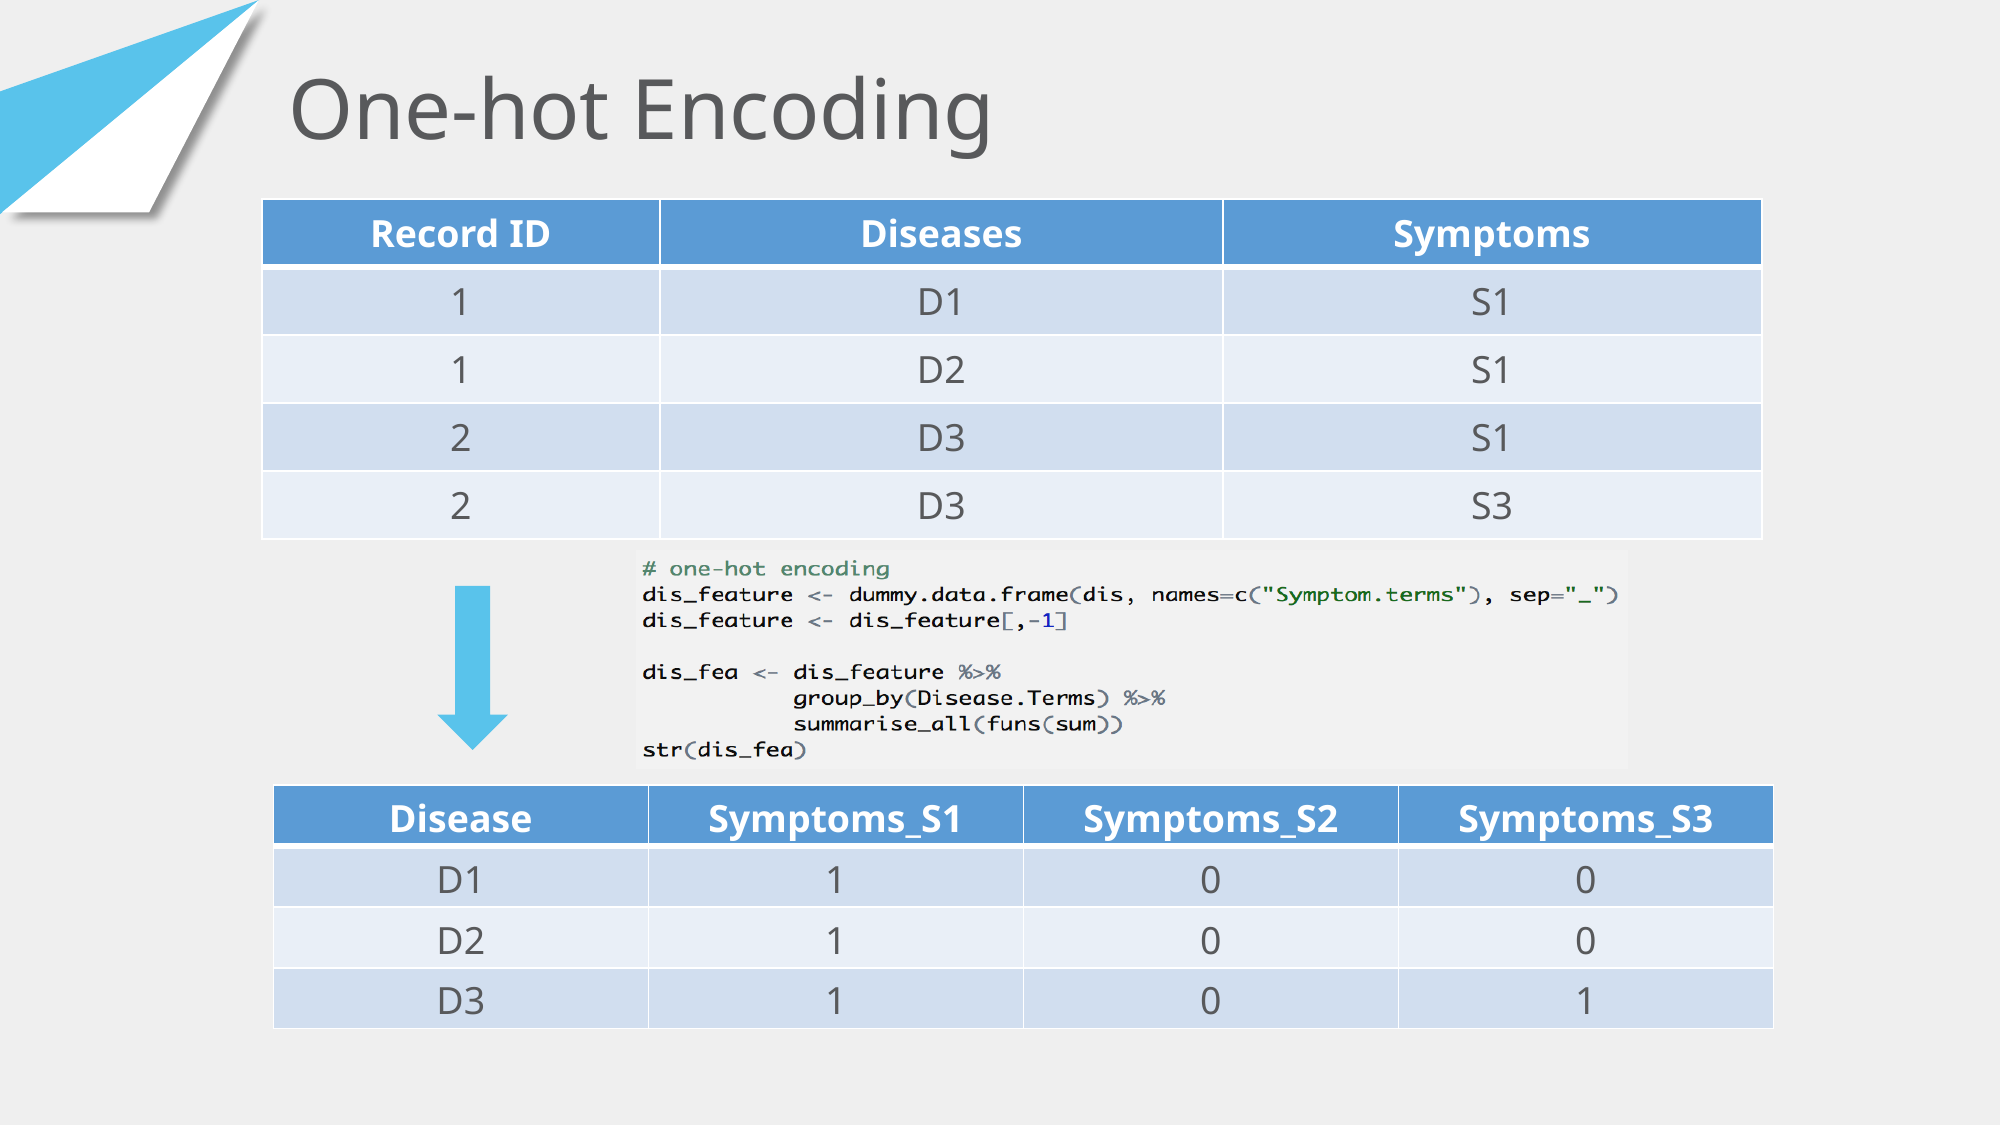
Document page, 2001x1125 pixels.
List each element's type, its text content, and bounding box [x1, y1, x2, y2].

text_box One-hot Encoding [273, 48, 1036, 164]
picture [636, 550, 1628, 769]
table_cell 1 [263, 270, 659, 334]
table_cell 1 [649, 849, 1023, 906]
table_header Symptoms [1224, 200, 1761, 264]
table_cell D1 [274, 849, 648, 906]
table_cell 2 [263, 404, 659, 470]
table_cell 1 [649, 908, 1023, 967]
table_cell D3 [274, 969, 648, 1028]
table_cell S3 [1224, 472, 1761, 538]
text_box [434, 584, 511, 752]
table_cell D2 [274, 908, 648, 967]
table_cell 0 [1024, 969, 1398, 1028]
table_cell 1 [1399, 969, 1773, 1028]
table_cell 1 [263, 336, 659, 402]
table_cell D2 [661, 336, 1222, 402]
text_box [0, 0, 260, 215]
table_cell 0 [1024, 908, 1398, 967]
table_cell S1 [1224, 336, 1761, 402]
table_cell D1 [661, 270, 1222, 334]
table_cell S1 [1224, 404, 1761, 470]
table_header Diseases [661, 200, 1222, 264]
table_cell 0 [1024, 849, 1398, 906]
table_cell 0 [1399, 849, 1773, 906]
table_header Symptoms_S2 [1024, 786, 1398, 843]
table_cell 1 [649, 969, 1023, 1028]
table_header Symptoms_S1 [649, 786, 1023, 843]
table_cell D3 [661, 472, 1222, 538]
table_cell S1 [1224, 270, 1761, 334]
table_cell 2 [263, 472, 659, 538]
table_header Record ID [263, 200, 659, 264]
table_header Symptoms_S3 [1399, 786, 1773, 843]
table_cell 0 [1399, 908, 1773, 967]
table_header Disease [274, 786, 648, 843]
table_cell D3 [661, 404, 1222, 470]
